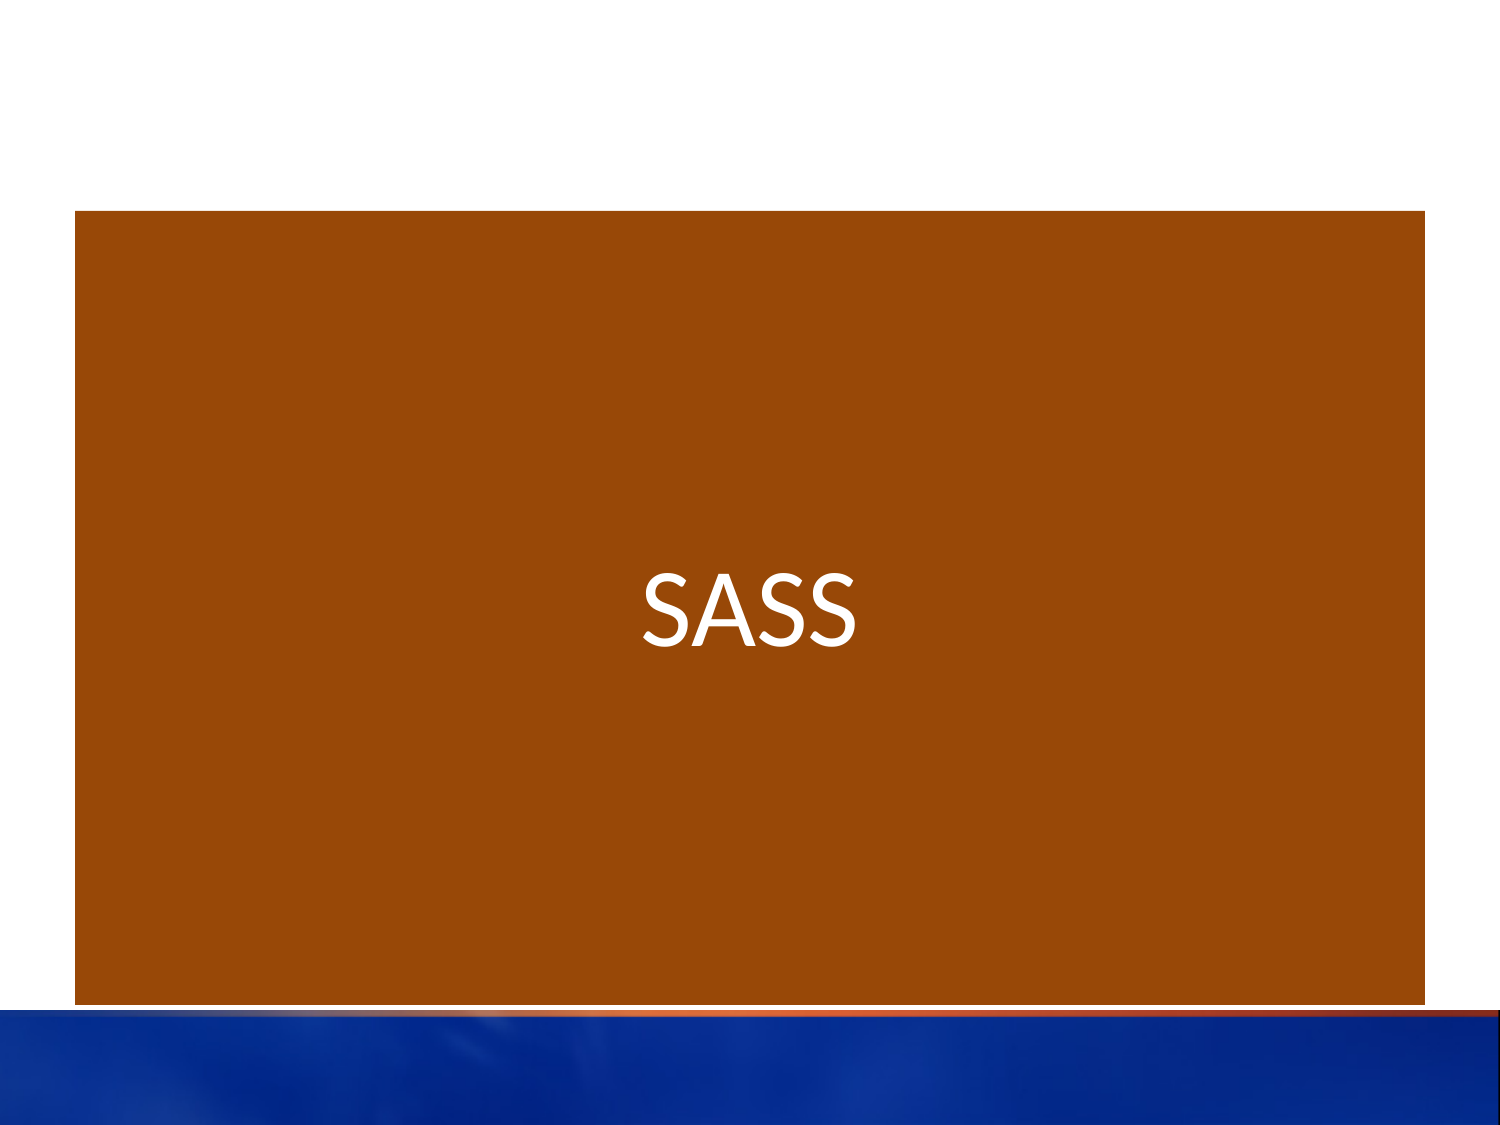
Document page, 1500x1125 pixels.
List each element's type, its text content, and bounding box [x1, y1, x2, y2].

picture [0, 1010, 1500, 1125]
list SASS [75, 210, 1425, 1005]
